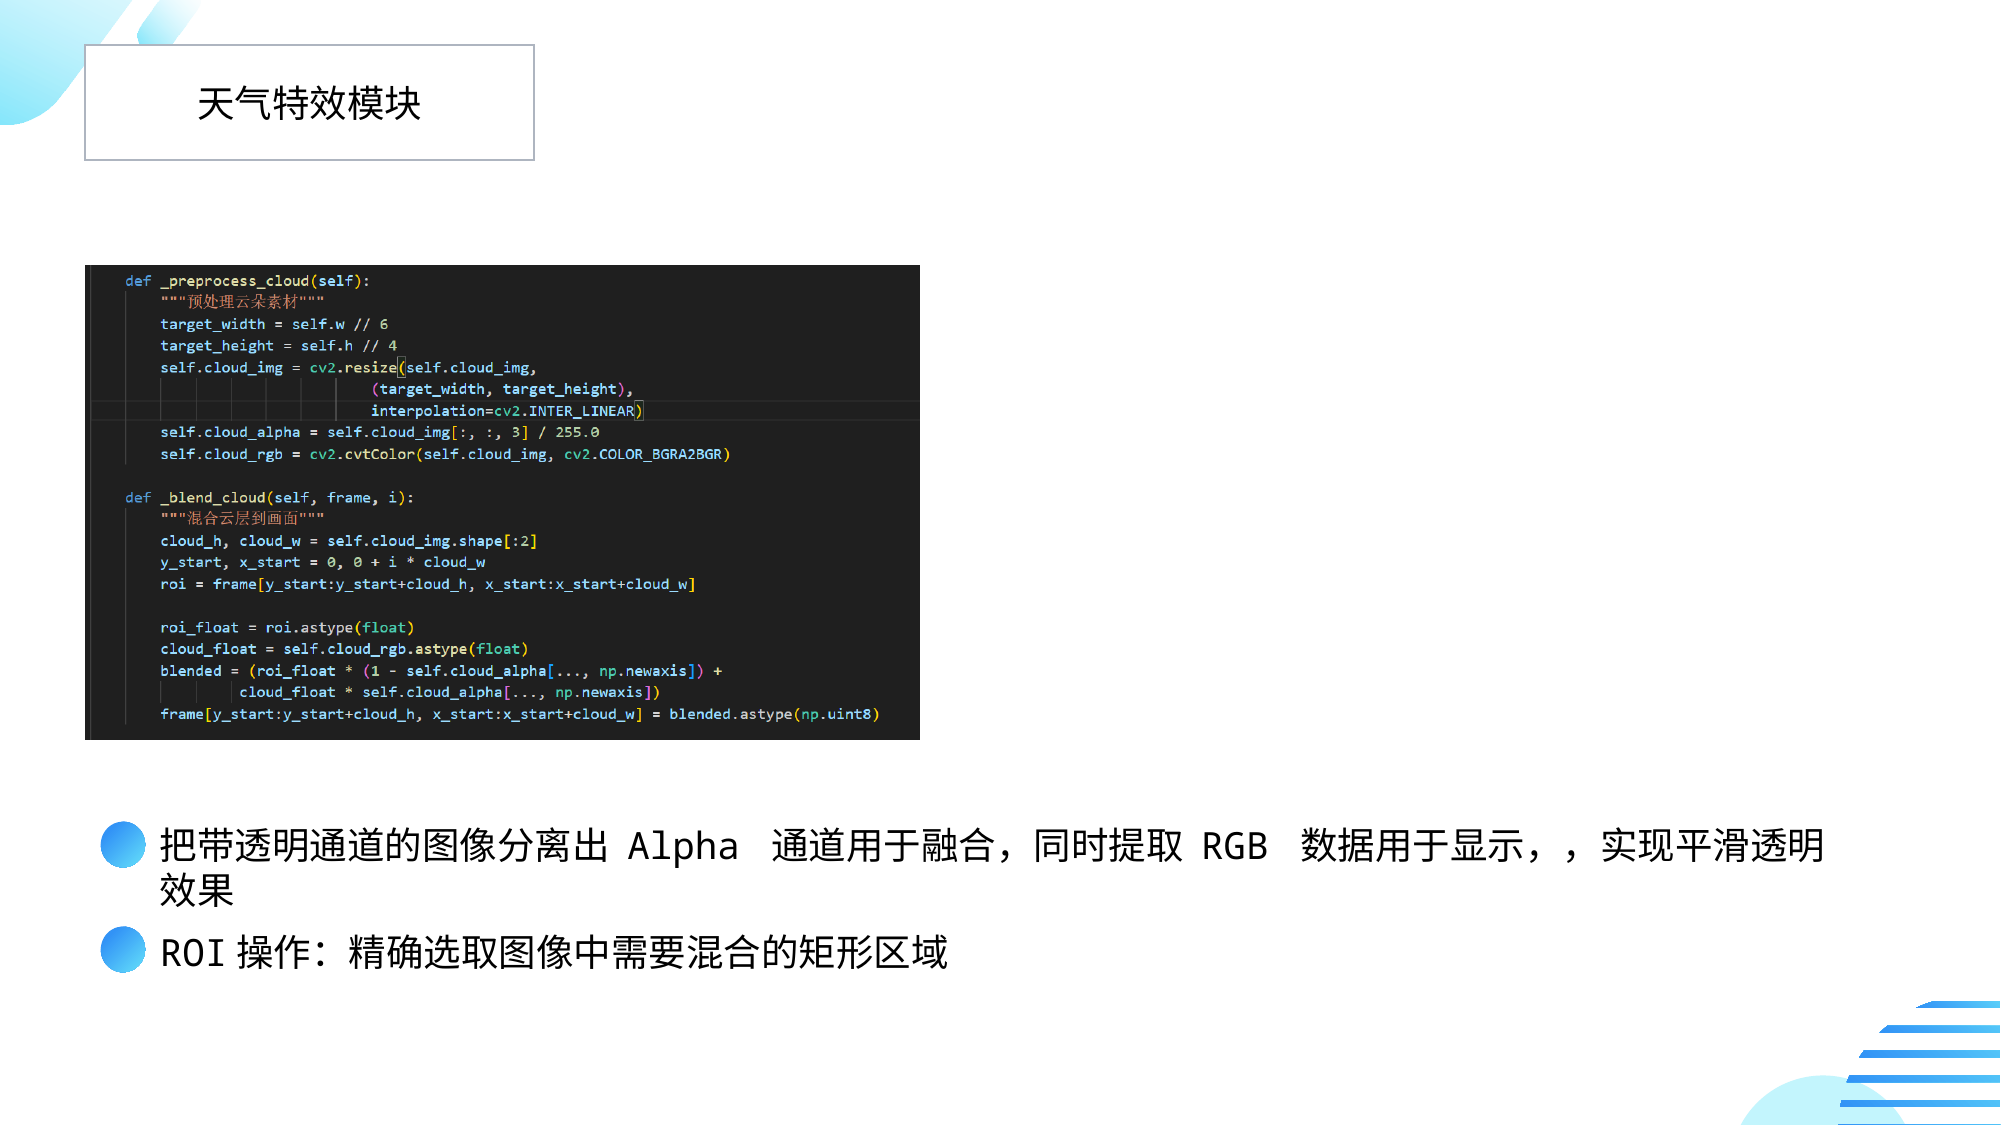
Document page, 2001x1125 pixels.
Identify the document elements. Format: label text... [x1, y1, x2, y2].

text_box 天气特效模块 [84, 44, 535, 161]
text_box ROI操作：精确选取图像中需要混合的矩形区域 [145, 921, 1233, 982]
picture [85, 265, 920, 740]
text_box [99, 820, 147, 869]
text_box 把带透明通道的图像分离出 Alpha 通道用于融合，同时提取 RGB 数据用于显示，，实现平滑透明效果 [145, 814, 1876, 919]
text_box [99, 925, 145, 974]
